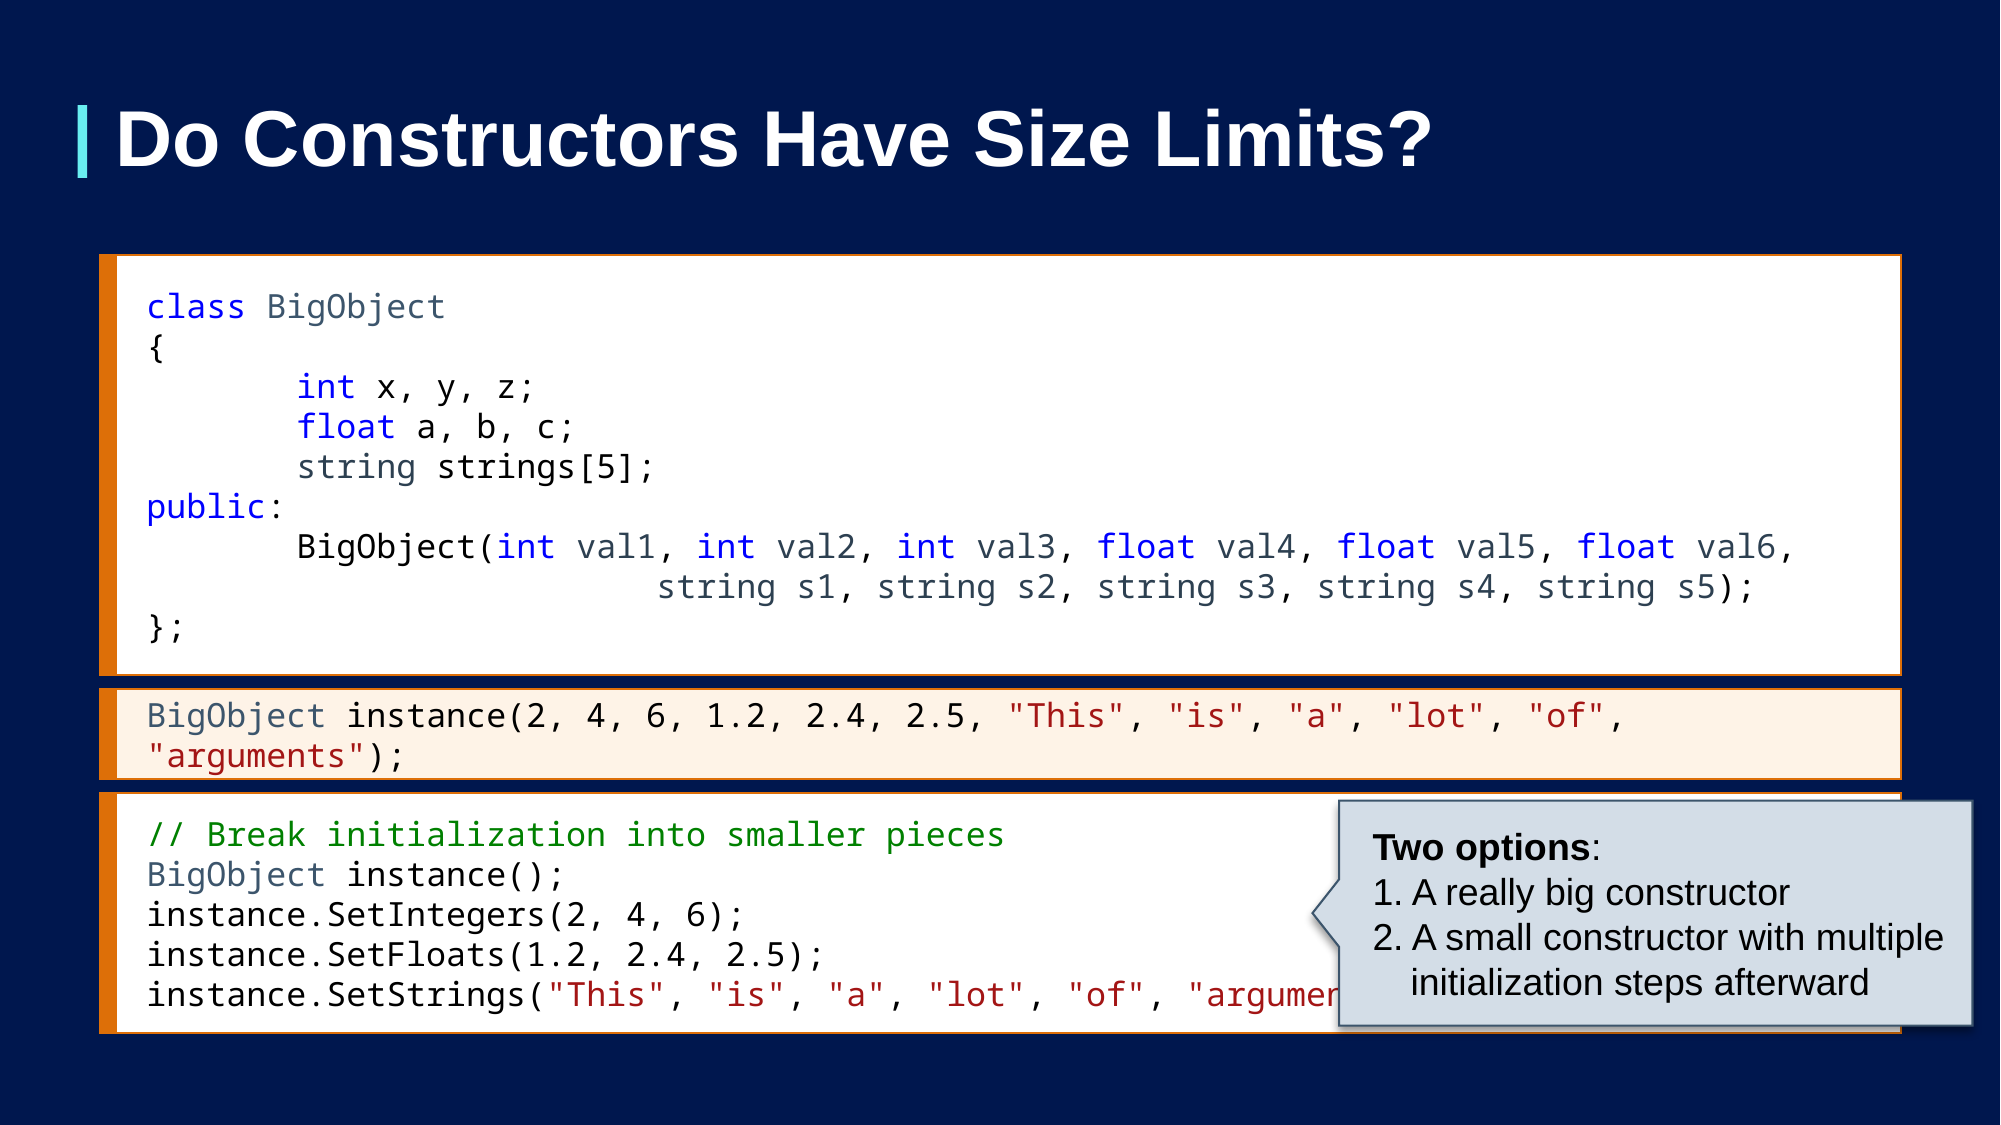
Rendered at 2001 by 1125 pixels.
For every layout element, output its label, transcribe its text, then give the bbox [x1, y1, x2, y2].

text_box [99, 688, 117, 780]
title Do Constructors Have Size Limits? [100, 91, 1886, 193]
text_box [99, 254, 117, 676]
text_box BigObject instance(2, 4, 6, 1.2, 2.4, 2.5, "This", "is", "a", "lot", "of", "arguments"); [117, 688, 1902, 780]
text_box [99, 792, 117, 1034]
text_box // Break initialization into smaller pieces BigObject instance(); instance.SetIntegers(2, 4, 6); instance.SetFloats(1.2, 2.4, 2.5); instance.SetStrings("This", "is", "a", "lot", "of", "arguments"); [117, 792, 1902, 1034]
text_box class BigObject { int x, y, z; float a, b, c; string strings[5]; public: BigObject(int val1, int val2, int val3, float val4, float val5, float val6, string s1, string s2, string s3, string s4, string s5); }; [117, 254, 1902, 676]
text_box Two options: 1. A really big constructor 2. A small constructor with multiple initialization steps afterward [1311, 799, 1974, 1027]
